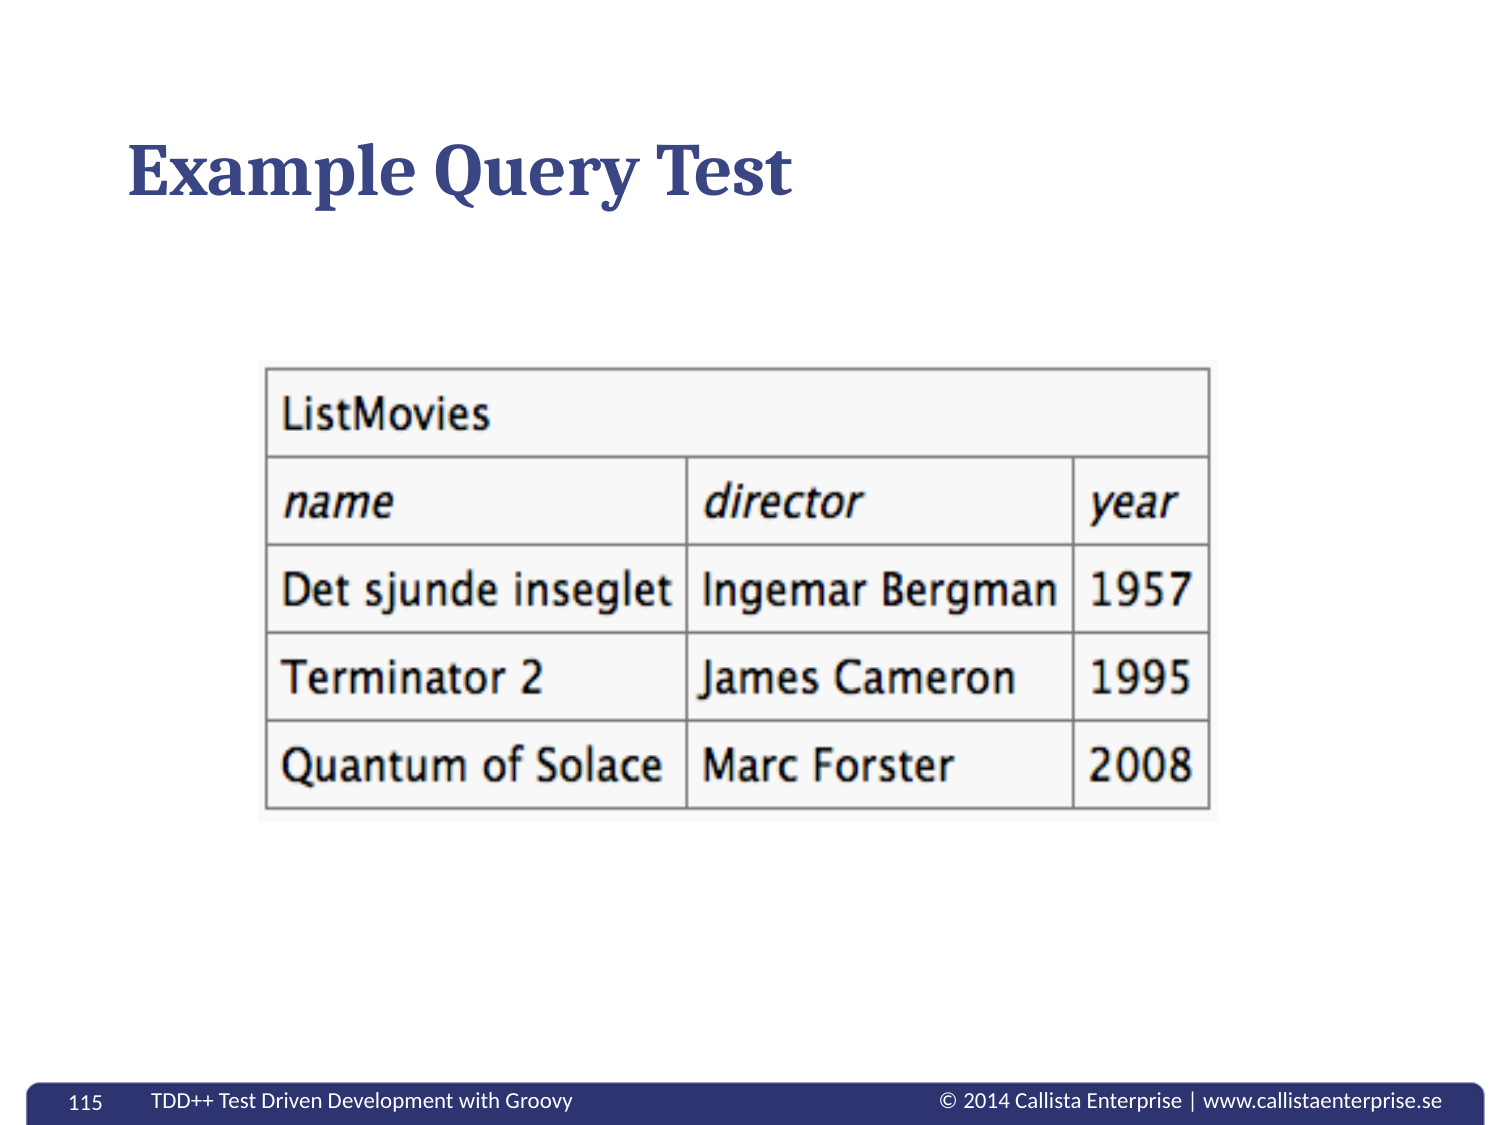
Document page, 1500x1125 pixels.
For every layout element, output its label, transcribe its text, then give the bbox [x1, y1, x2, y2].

picture [0, 0, 1500, 1125]
title Example Query Test [112, 93, 1388, 219]
